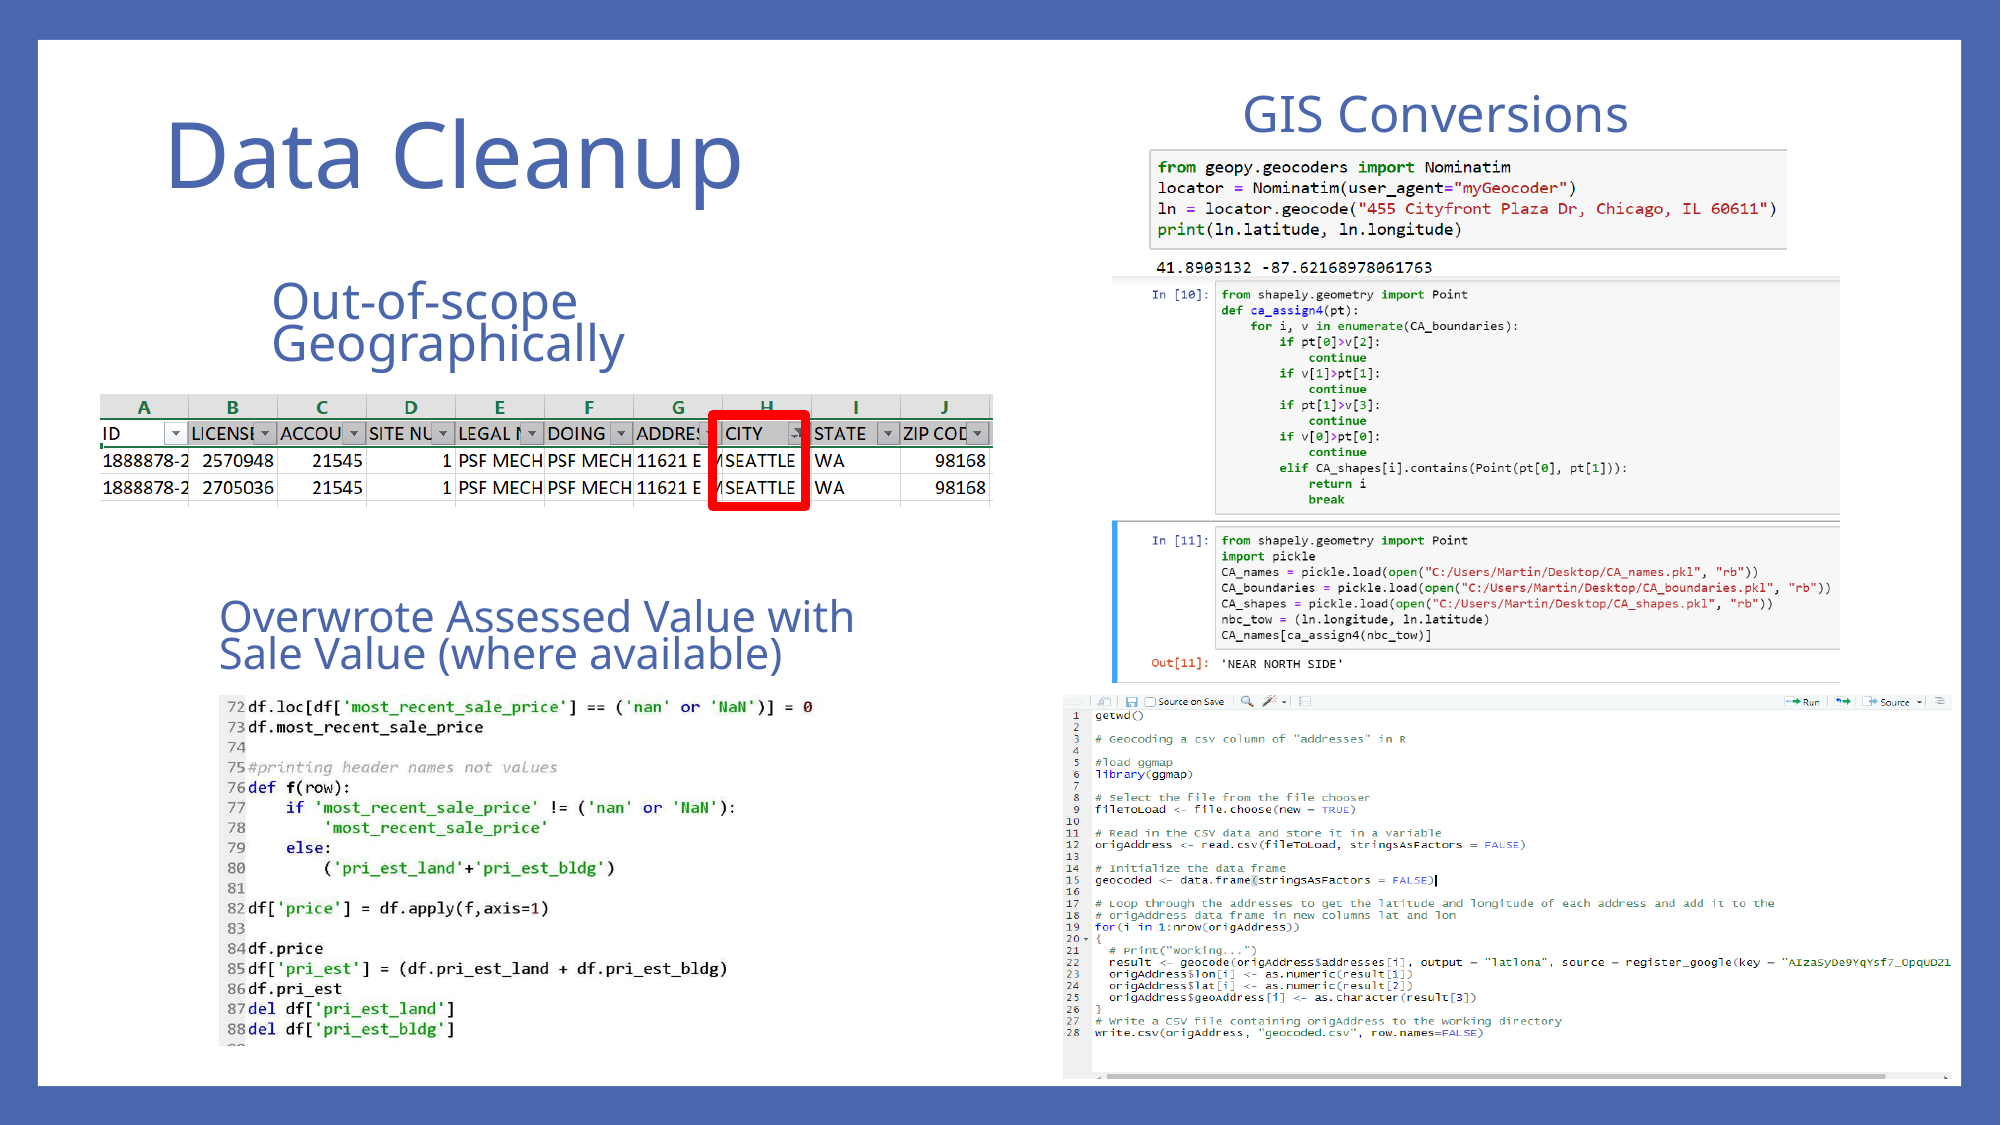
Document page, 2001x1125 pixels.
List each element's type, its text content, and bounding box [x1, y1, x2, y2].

picture [1063, 695, 1952, 1079]
title Data Cleanup [148, 66, 818, 250]
text_box GIS Conversions [1227, 68, 1703, 142]
picture [218, 695, 858, 1046]
picture [100, 394, 993, 507]
picture [1112, 143, 1840, 683]
text_box Out-of-scope Geographically [256, 276, 731, 380]
text_box Overwrote Assessed Value with Sale Value (where available) [203, 580, 873, 700]
